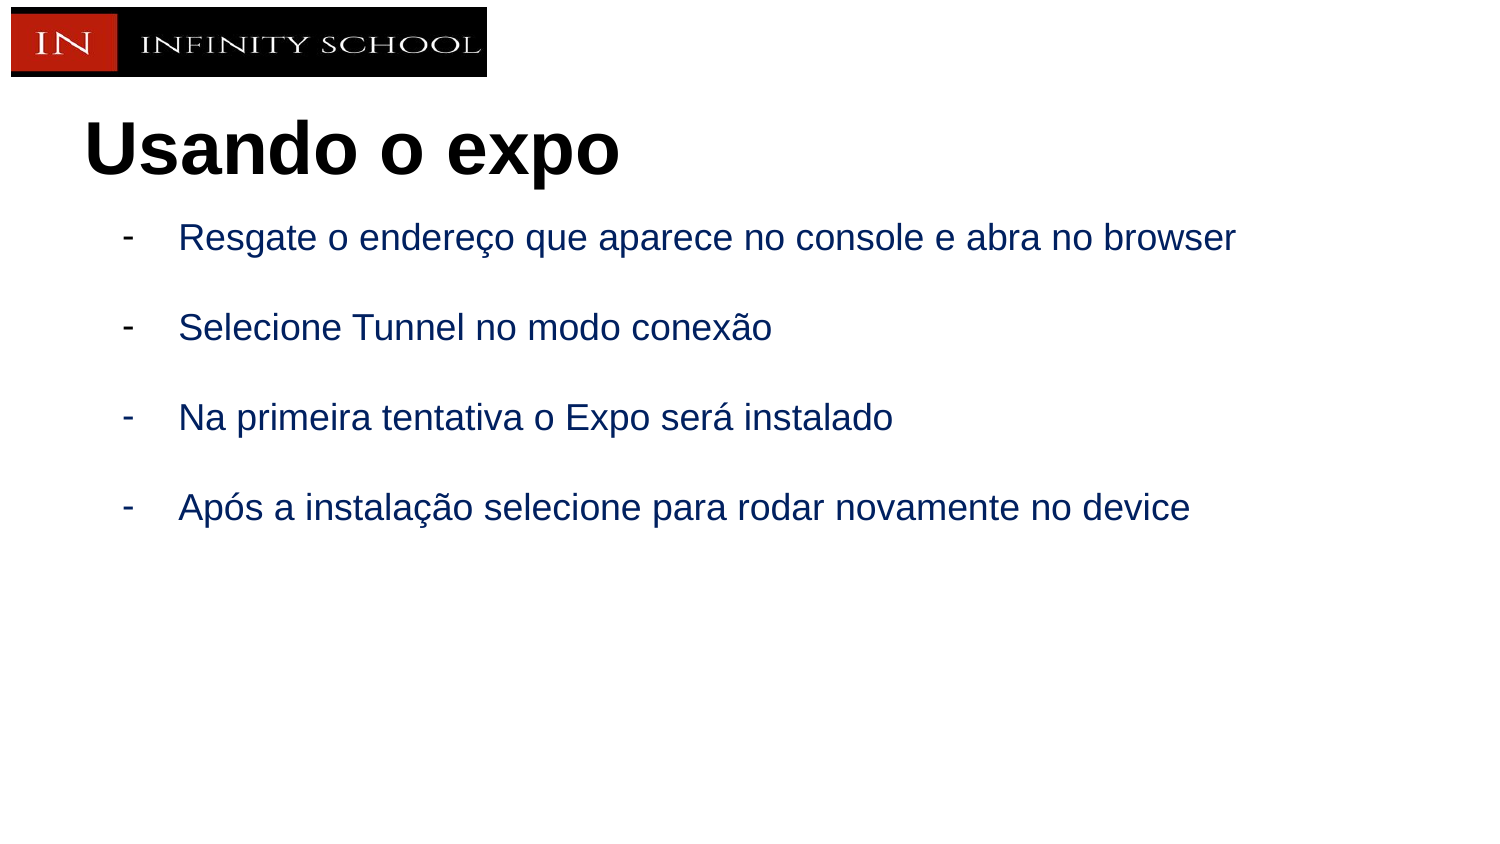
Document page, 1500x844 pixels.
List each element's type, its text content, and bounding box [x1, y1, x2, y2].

picture [11, 7, 487, 77]
text_box Resgate o endereço que aparece no console e abra no browser Selecione Tunnel no modo conexão Na primeira tentativa o Expo será instalado Após a instalação selecione para rodar novamente no device [88, 198, 1380, 812]
text_box Usando o expo [69, 84, 1417, 205]
